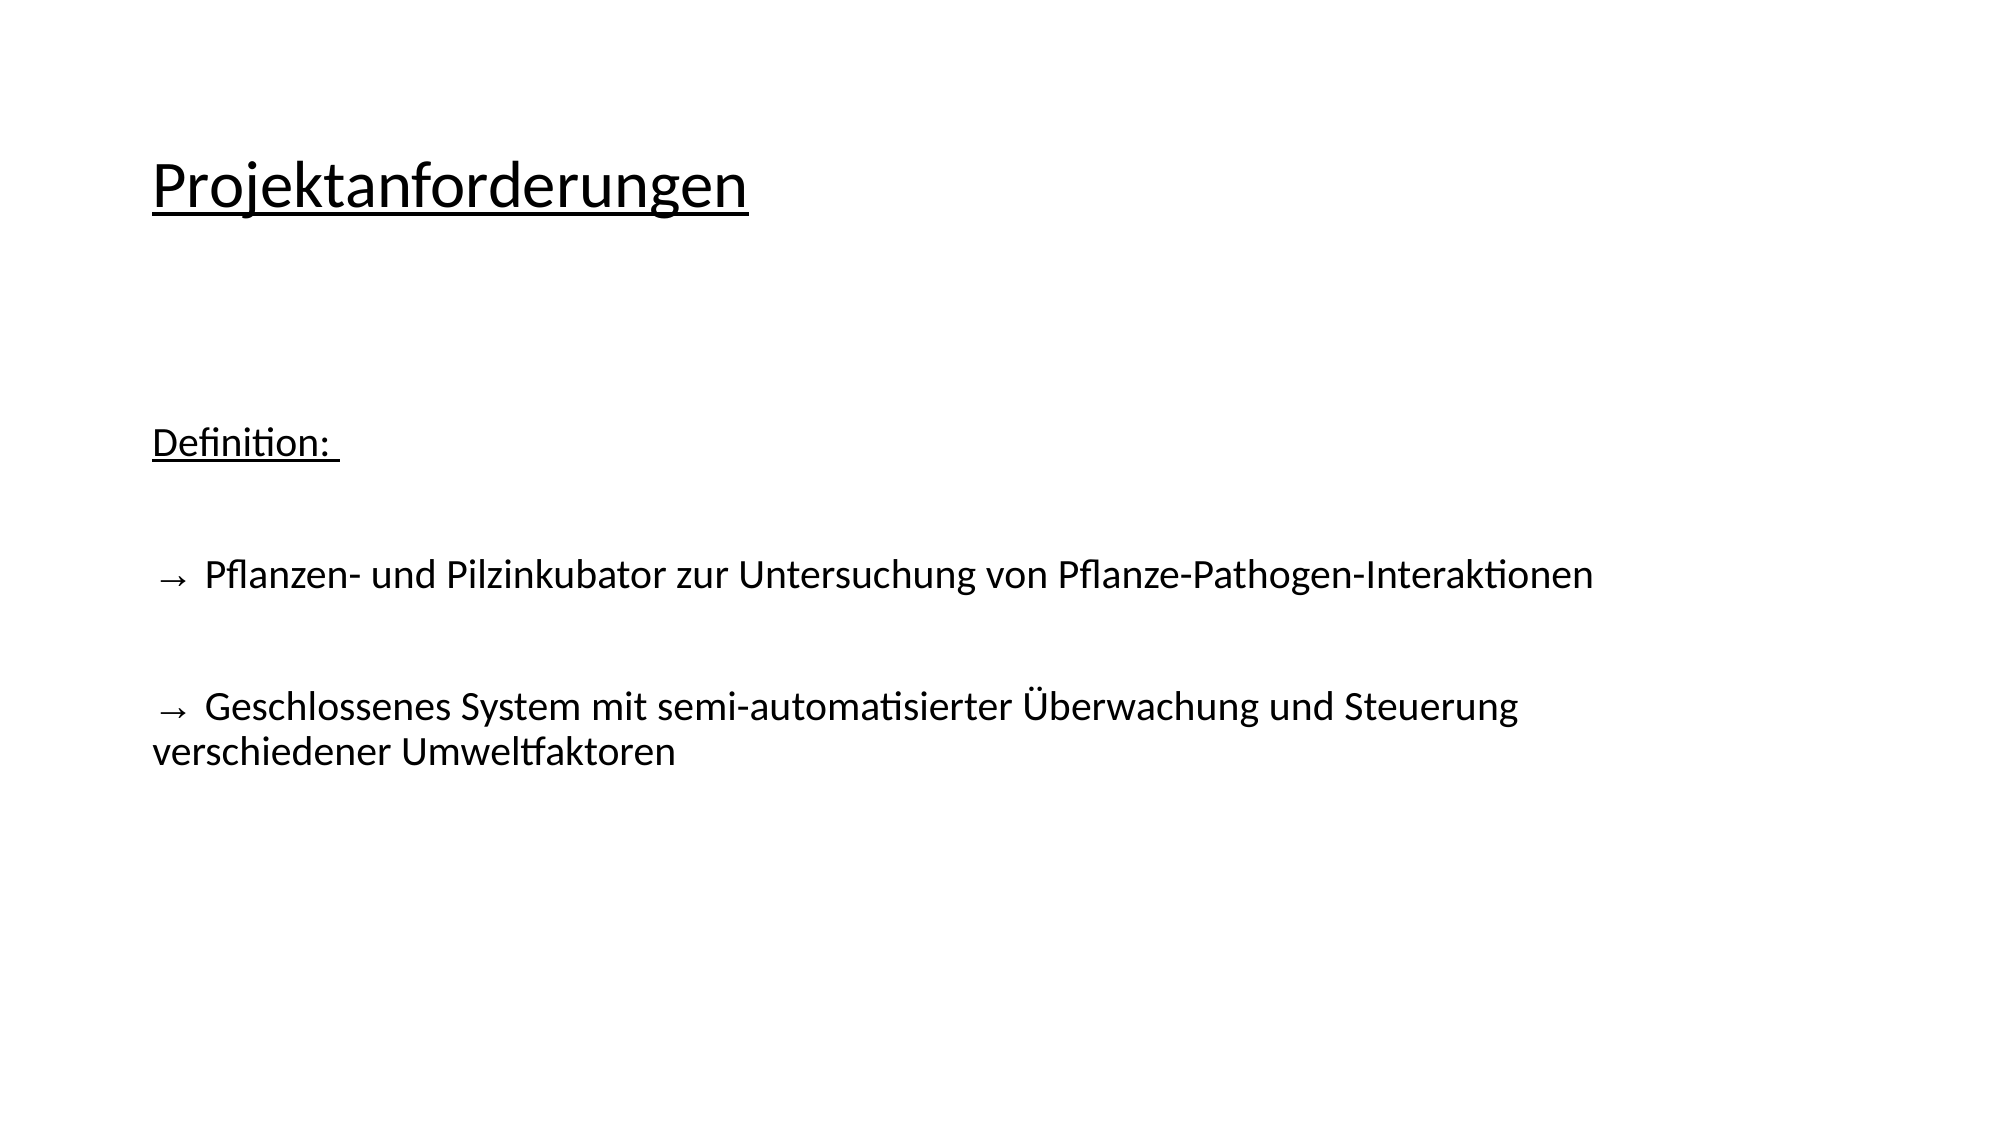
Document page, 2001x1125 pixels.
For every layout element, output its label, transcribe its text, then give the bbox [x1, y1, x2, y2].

list Definition: → Pflanzen- und Pilzinkubator zur Untersuchung von Pflanze-Pathogen-Interaktionen → Geschlossenes System mit semi-automatisierter Überwachung und Steuerung verschiedener Umweltfaktoren [137, 413, 1745, 940]
title Projektanforderungen [137, 76, 1863, 295]
